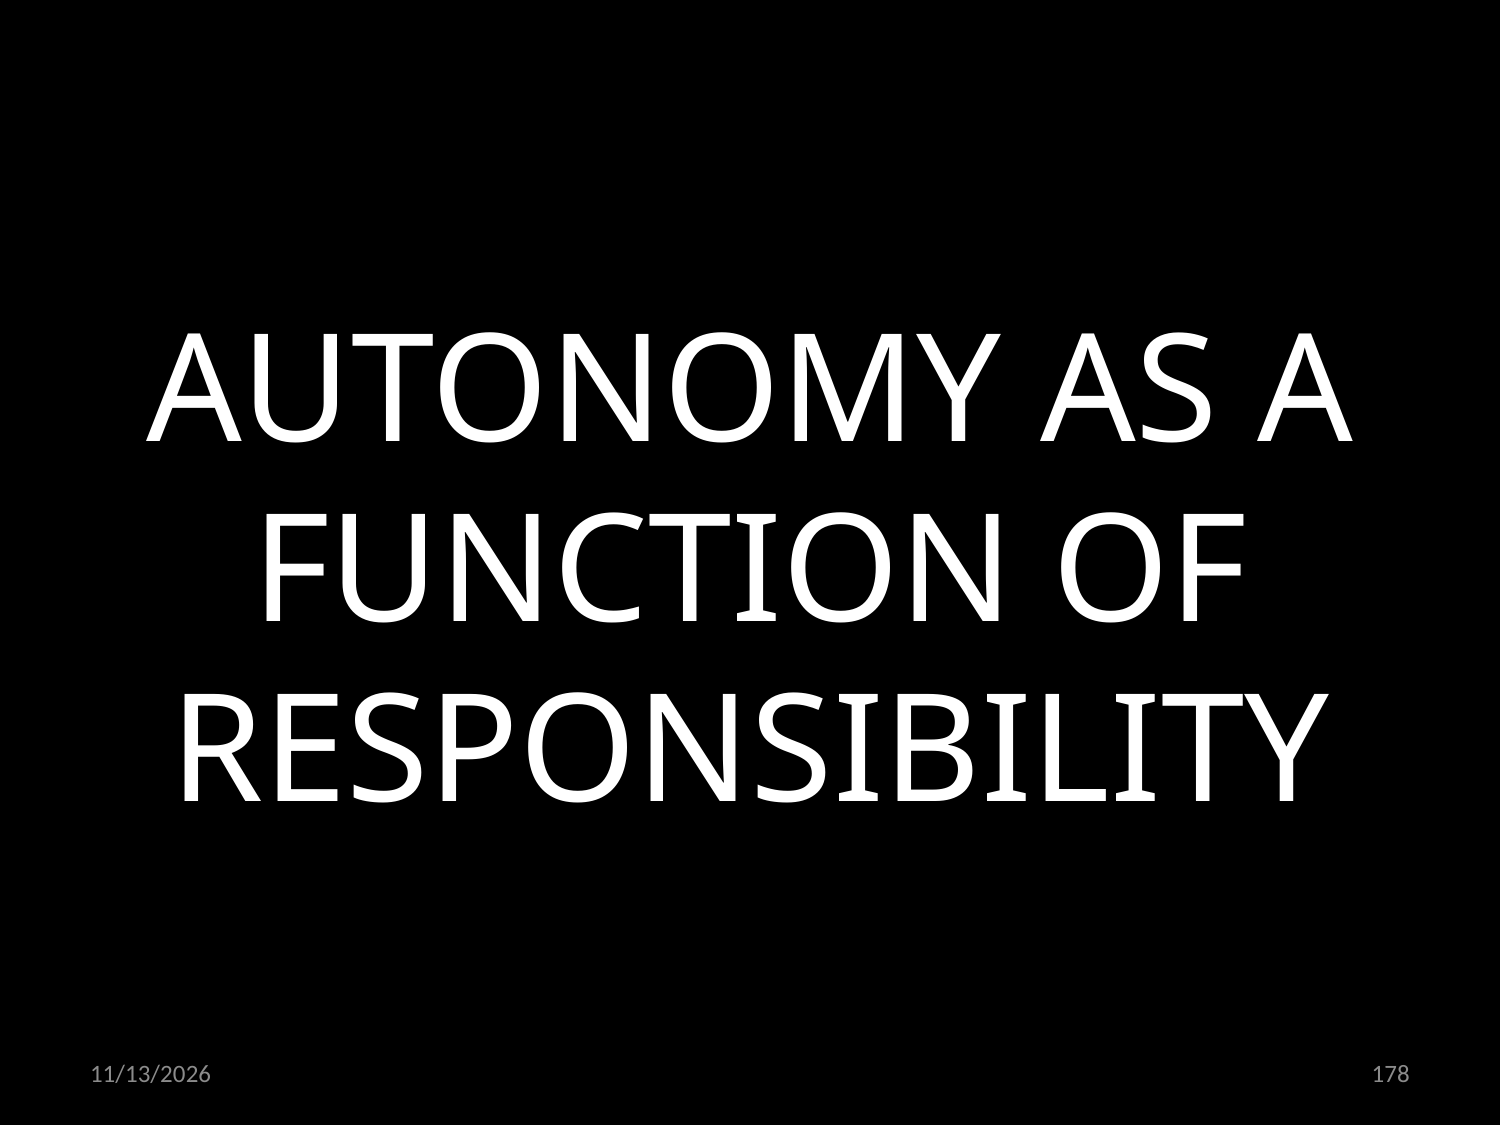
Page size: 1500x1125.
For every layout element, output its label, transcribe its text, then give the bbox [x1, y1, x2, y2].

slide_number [75, 1042, 425, 1103]
slide_number 178 [1074, 1042, 1425, 1103]
text_box AUTONOMY AS A FUNCTION OF RESPONSIBILITY [0, 283, 1500, 386]
